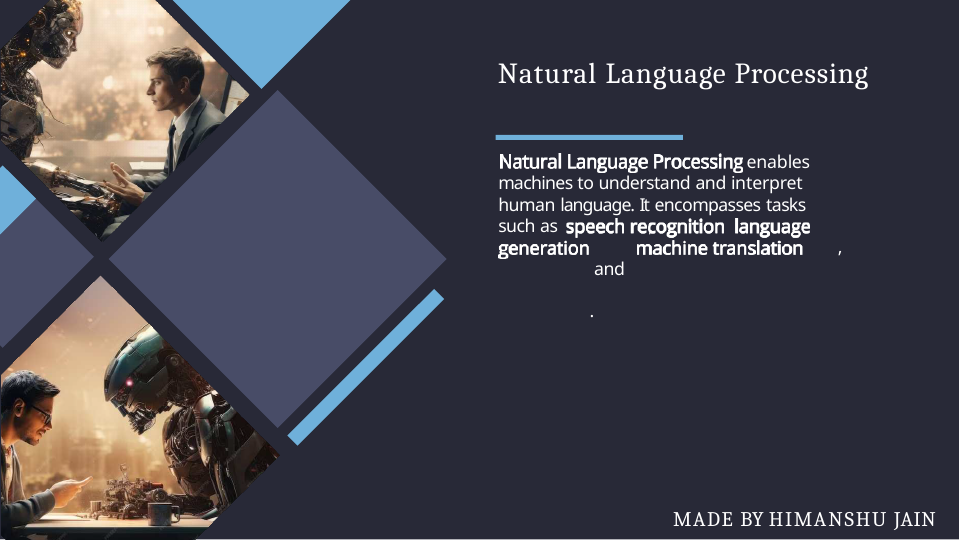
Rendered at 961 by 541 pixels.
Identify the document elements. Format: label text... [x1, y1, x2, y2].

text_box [0, 0, 447, 540]
title Natural Language Processing [495, 52, 874, 151]
text_box [495, 134, 683, 140]
picture [499, 153, 743, 173]
text_box enables machines to understand and interpret human language. It encompasses tasks such as , , and . [496, 148, 829, 322]
picture [498, 218, 811, 260]
footer MADE BY HIMANSHU JAIN [667, 505, 944, 541]
